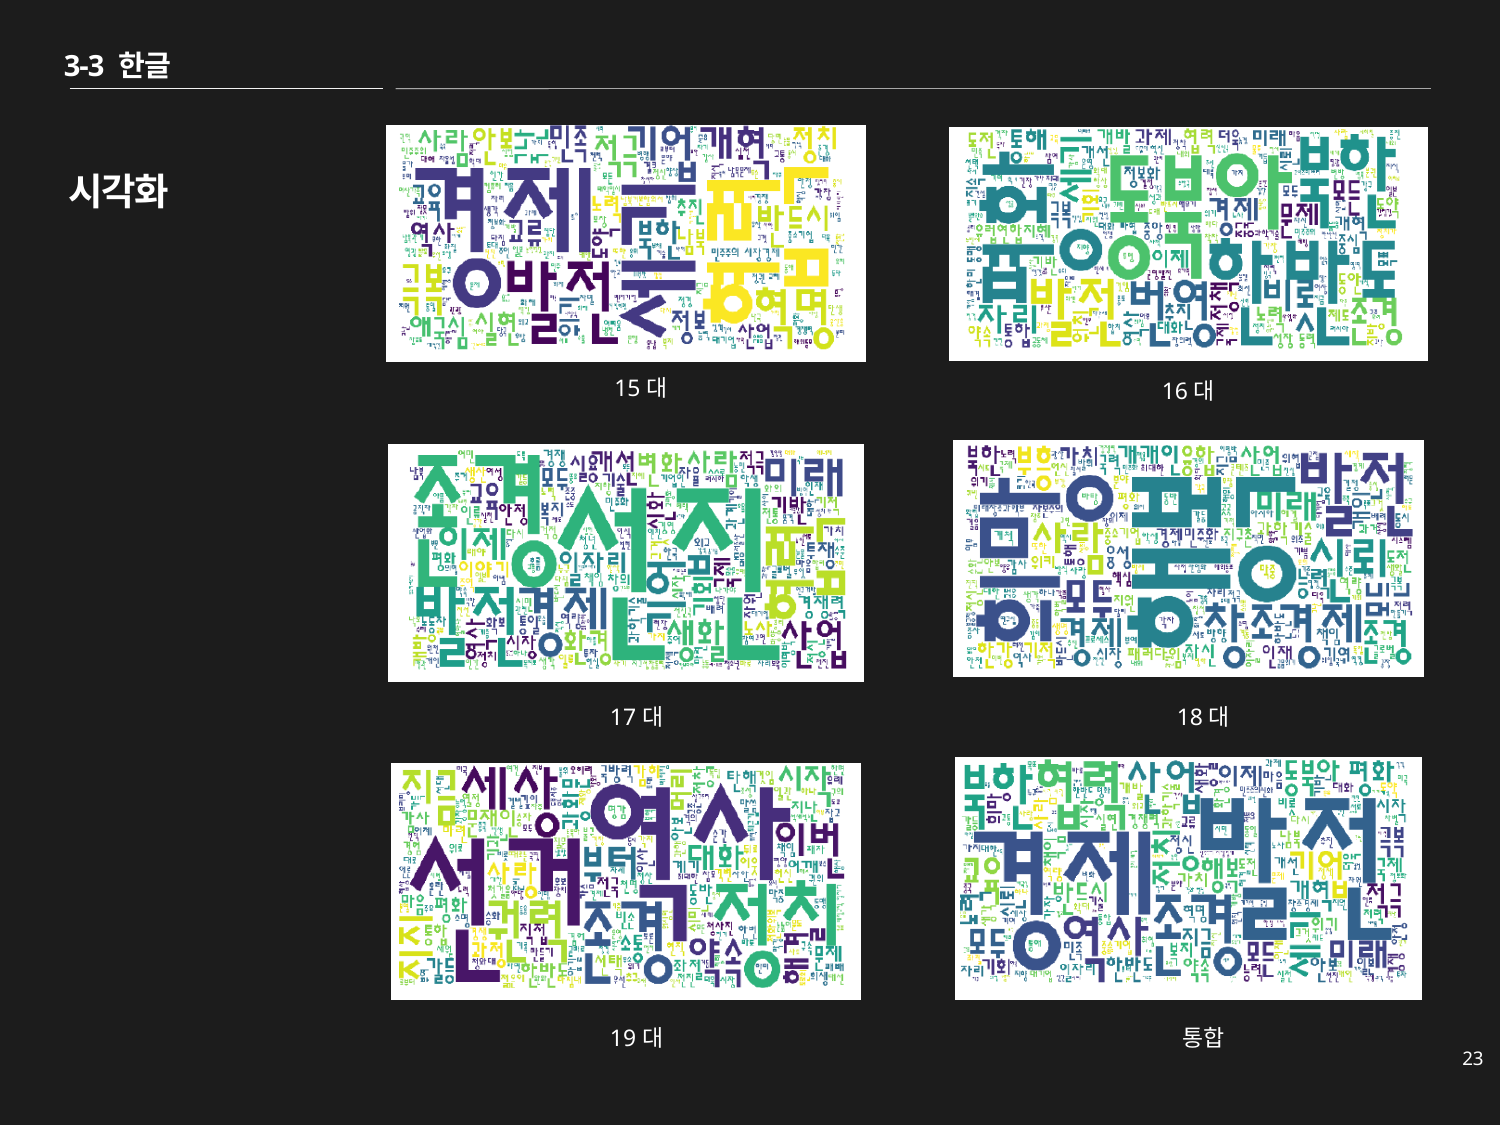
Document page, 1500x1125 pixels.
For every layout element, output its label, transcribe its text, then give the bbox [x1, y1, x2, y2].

text_box 19대 [595, 1015, 679, 1058]
text_box 시각화 [53, 160, 360, 402]
picture [953, 440, 1424, 678]
picture [387, 444, 864, 682]
text_box 23 [1377, 1039, 1499, 1080]
text_box 18대 [1162, 695, 1245, 738]
picture [390, 763, 861, 1000]
text_box 15대 [599, 369, 683, 409]
picture [955, 756, 1422, 1000]
text_box 17대 [595, 694, 679, 738]
picture [385, 125, 867, 362]
text_box 16대 [1147, 368, 1230, 412]
text_box 3-3 한글 [48, 39, 187, 90]
picture [948, 127, 1429, 361]
text_box 통합 [1167, 1015, 1240, 1058]
